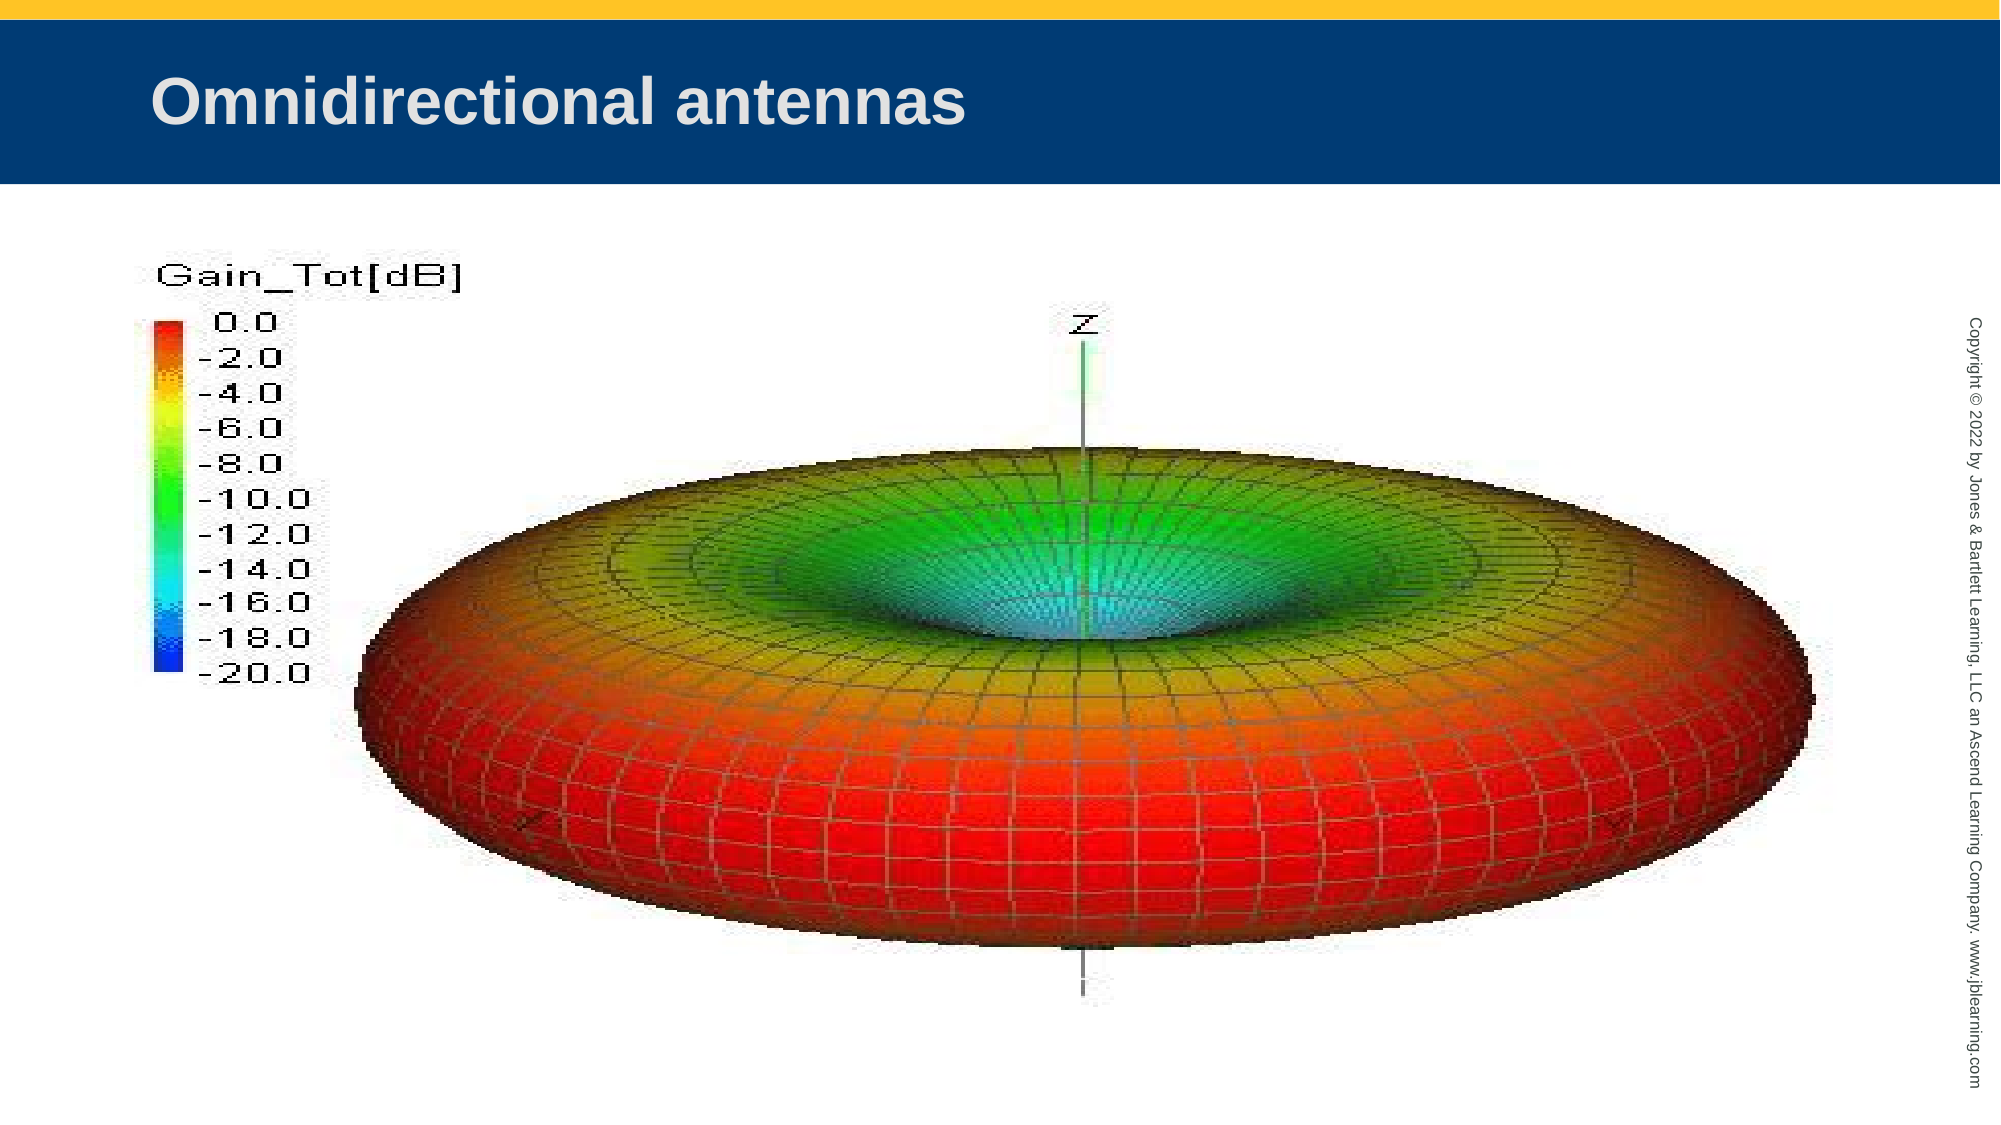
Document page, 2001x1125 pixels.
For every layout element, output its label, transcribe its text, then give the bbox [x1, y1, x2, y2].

title Omnidirectional antennas [0, 19, 2000, 185]
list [134, 249, 1866, 1025]
